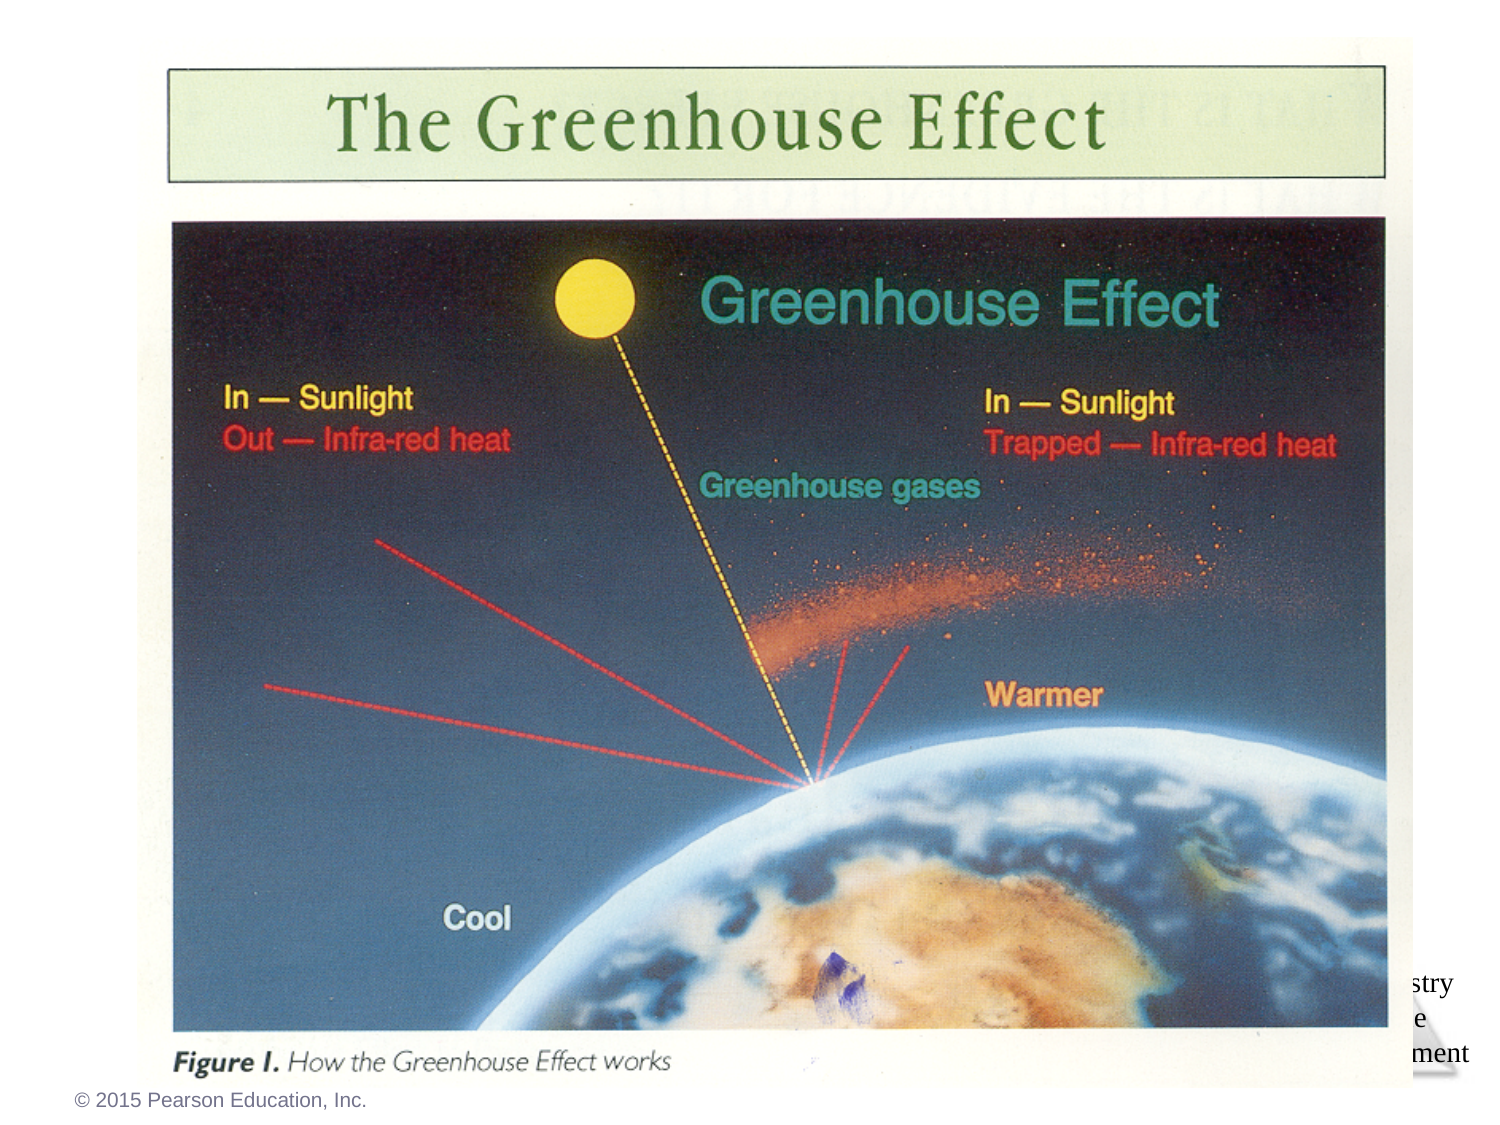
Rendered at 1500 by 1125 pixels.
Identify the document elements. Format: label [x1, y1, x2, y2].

picture [137, 37, 1500, 1125]
